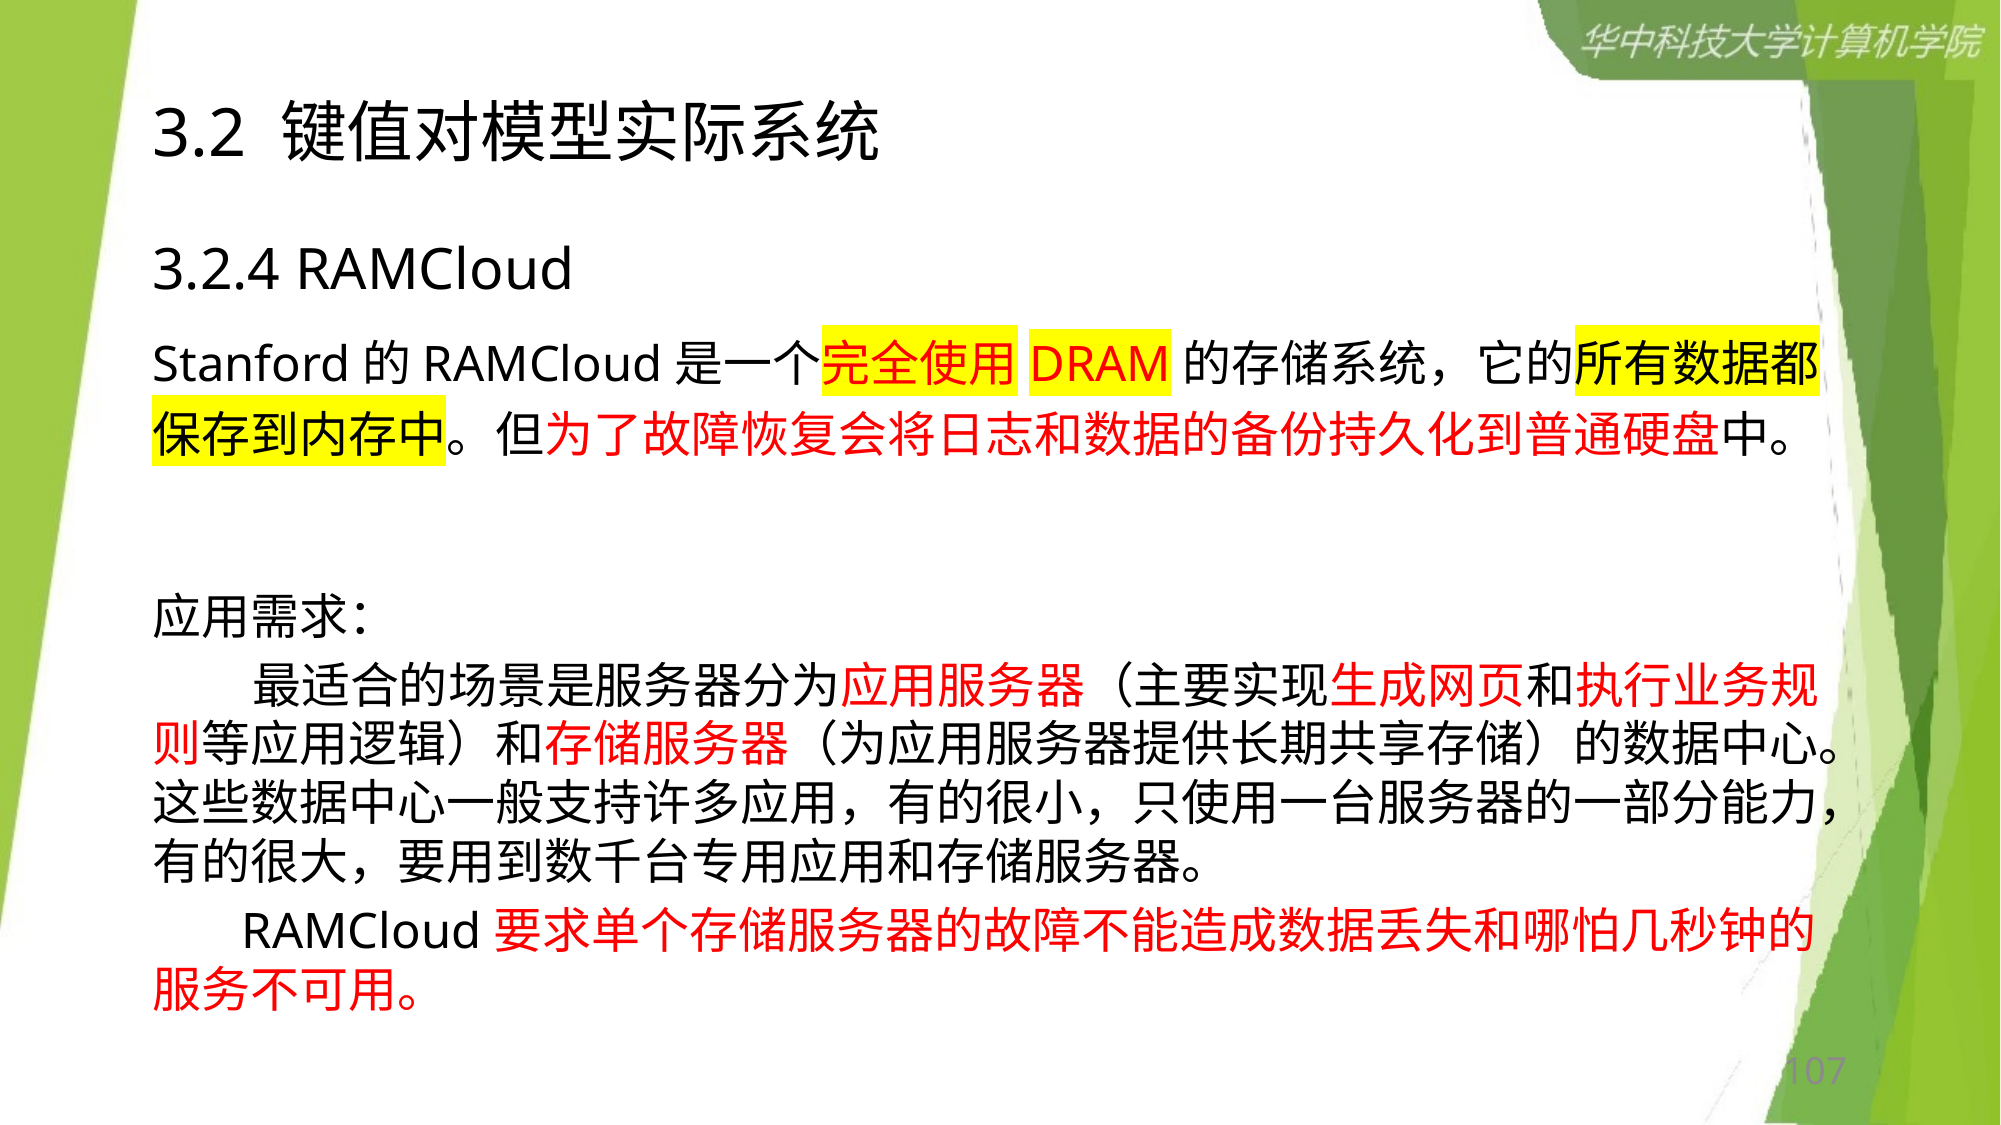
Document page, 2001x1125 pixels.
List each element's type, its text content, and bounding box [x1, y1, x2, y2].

title 3.2 键值对模型实际系统 [137, 59, 1863, 210]
slide_number 107 [1412, 1042, 1863, 1103]
picture [0, 0, 2001, 1125]
list 3.2.4 RAMCloud Stanford的RAMCloud是一个完全使用DRAM的存储系统，它的所有数据都保存到内存中。但为了故障恢复会将日志和数据的备份持久化到普通硬盘中。 应用需求： 最适合的场景是服务器分为应用服务器（主要实现生成网页和执行业务规则等应用逻辑）和存储服务器（为应用服务器提供长期共享存储）的数据中心。这些数据中心一般支持许多应用，有的很小，只使用一台服务器的一部分能力，有的很大，要用到数千台专用应用和存储服务器。 RAMCloud要求单个存储服务器的故障不能造成数据丢失和哪怕几秒钟的服务不可用。 [137, 210, 1863, 1090]
